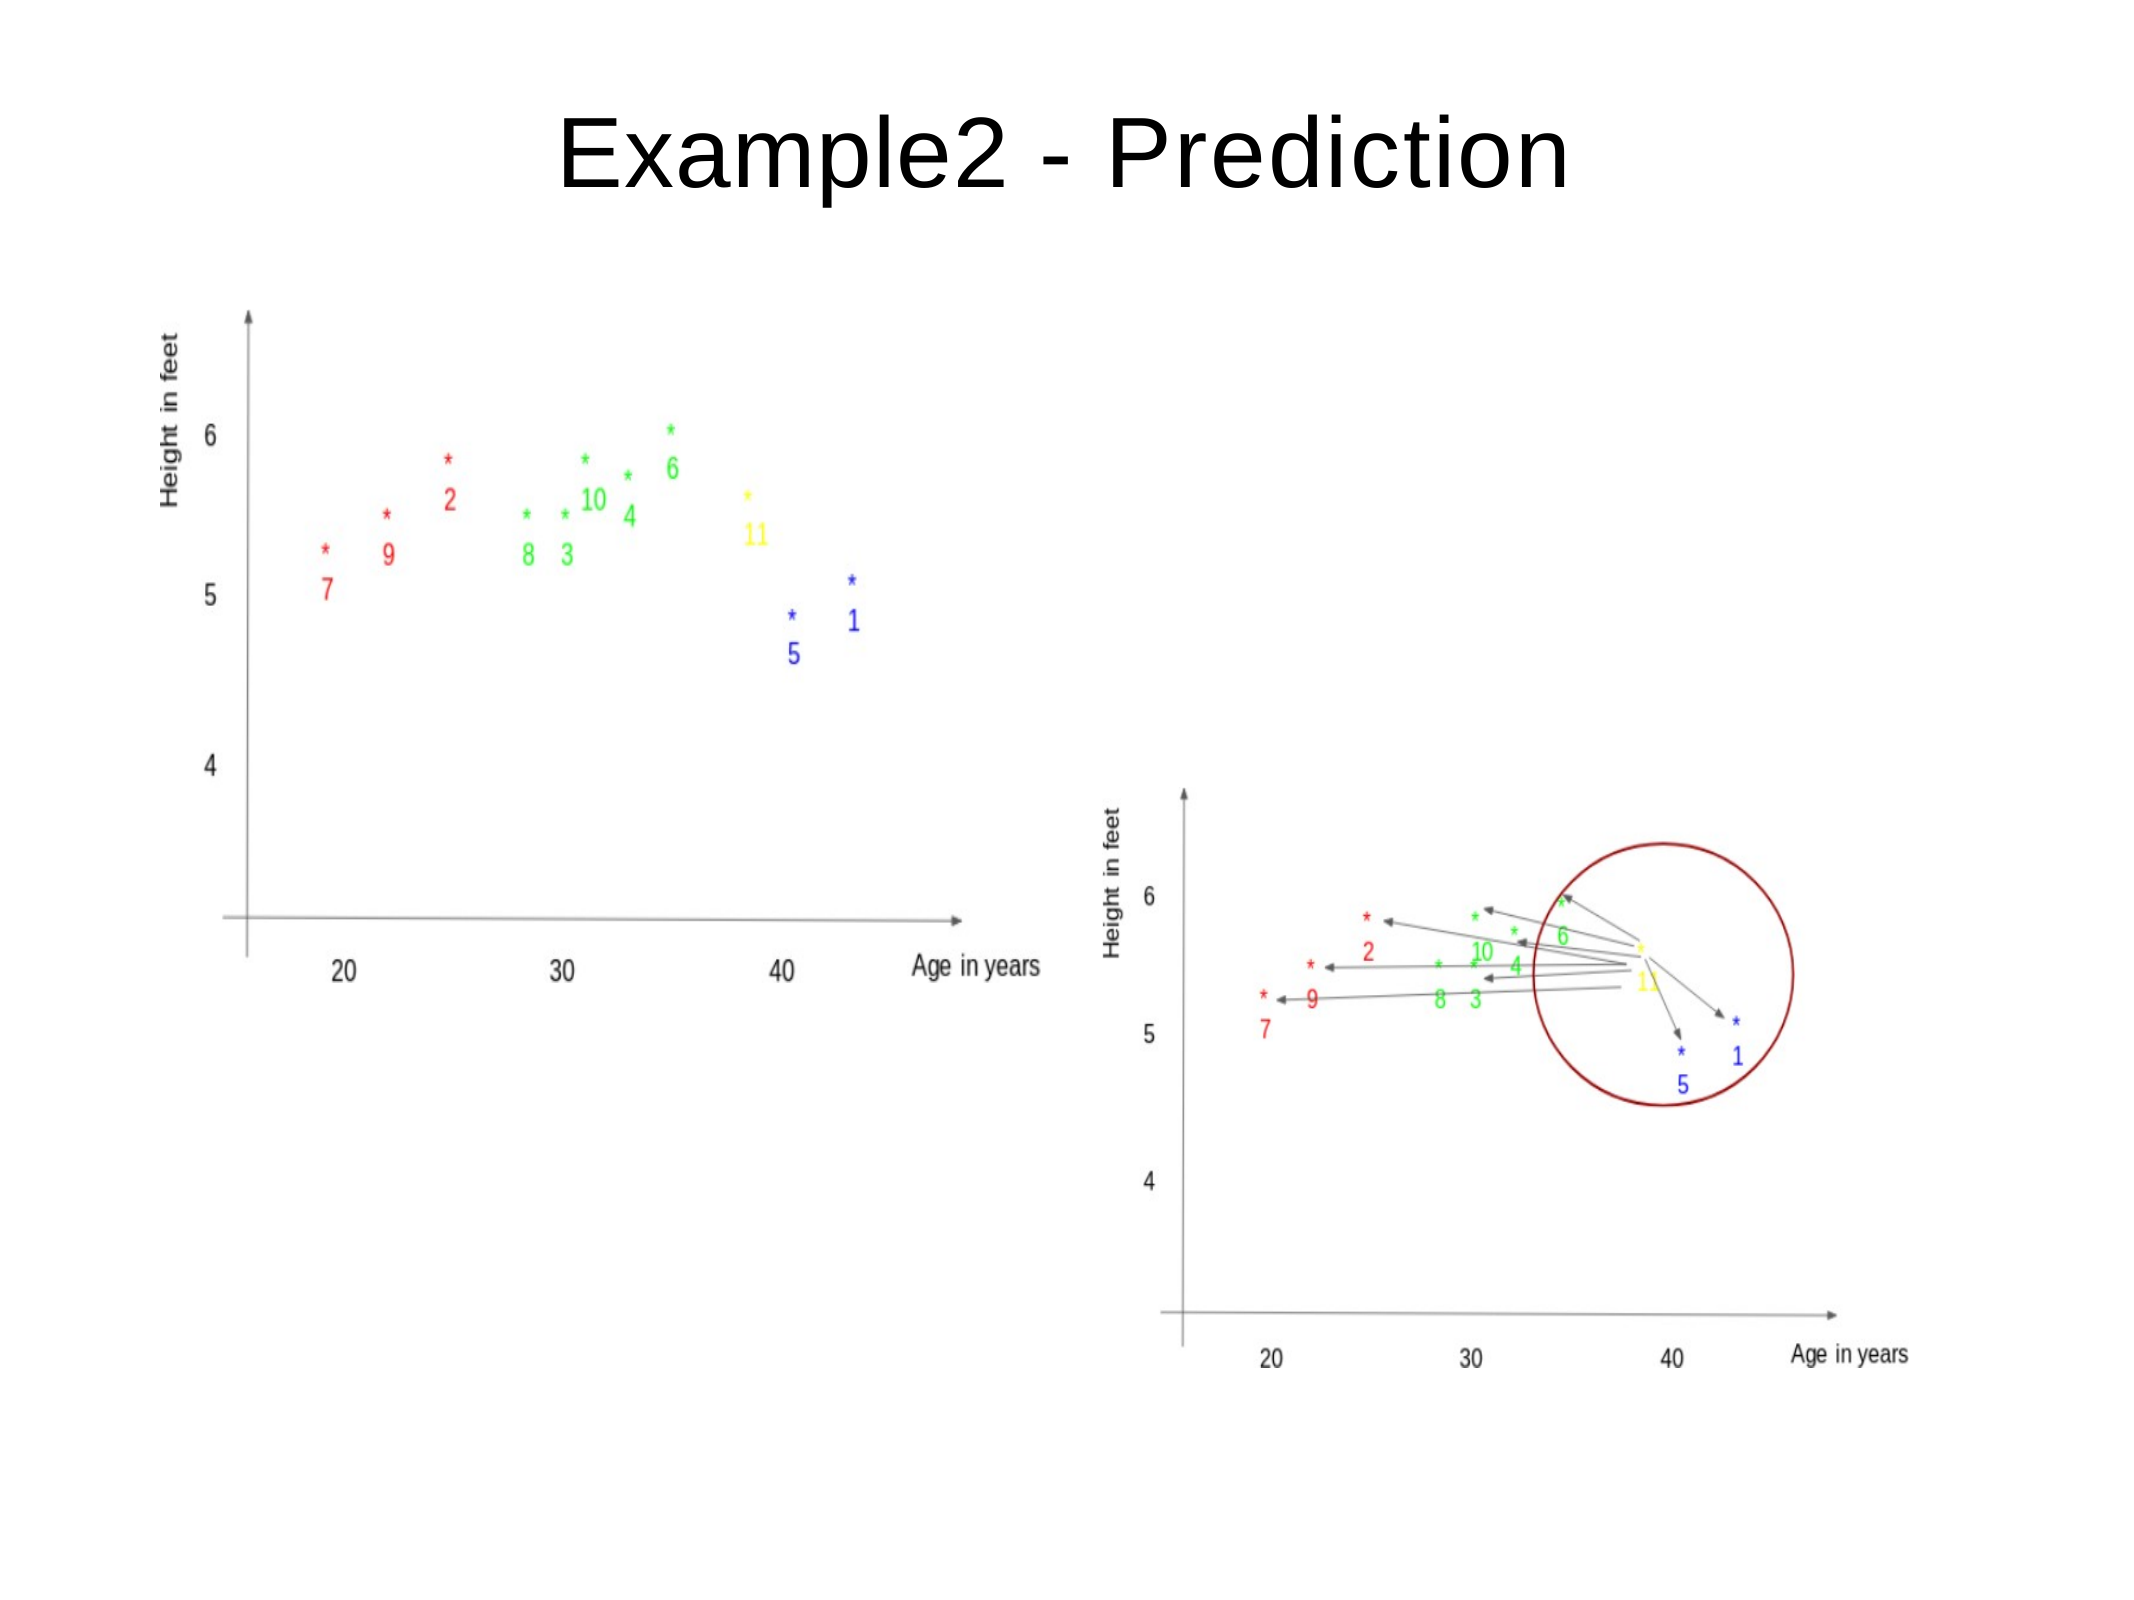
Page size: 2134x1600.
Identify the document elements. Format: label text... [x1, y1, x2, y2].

picture [159, 309, 1041, 983]
title Example2 - Prediction [554, 85, 1580, 355]
picture [1102, 787, 1909, 1368]
